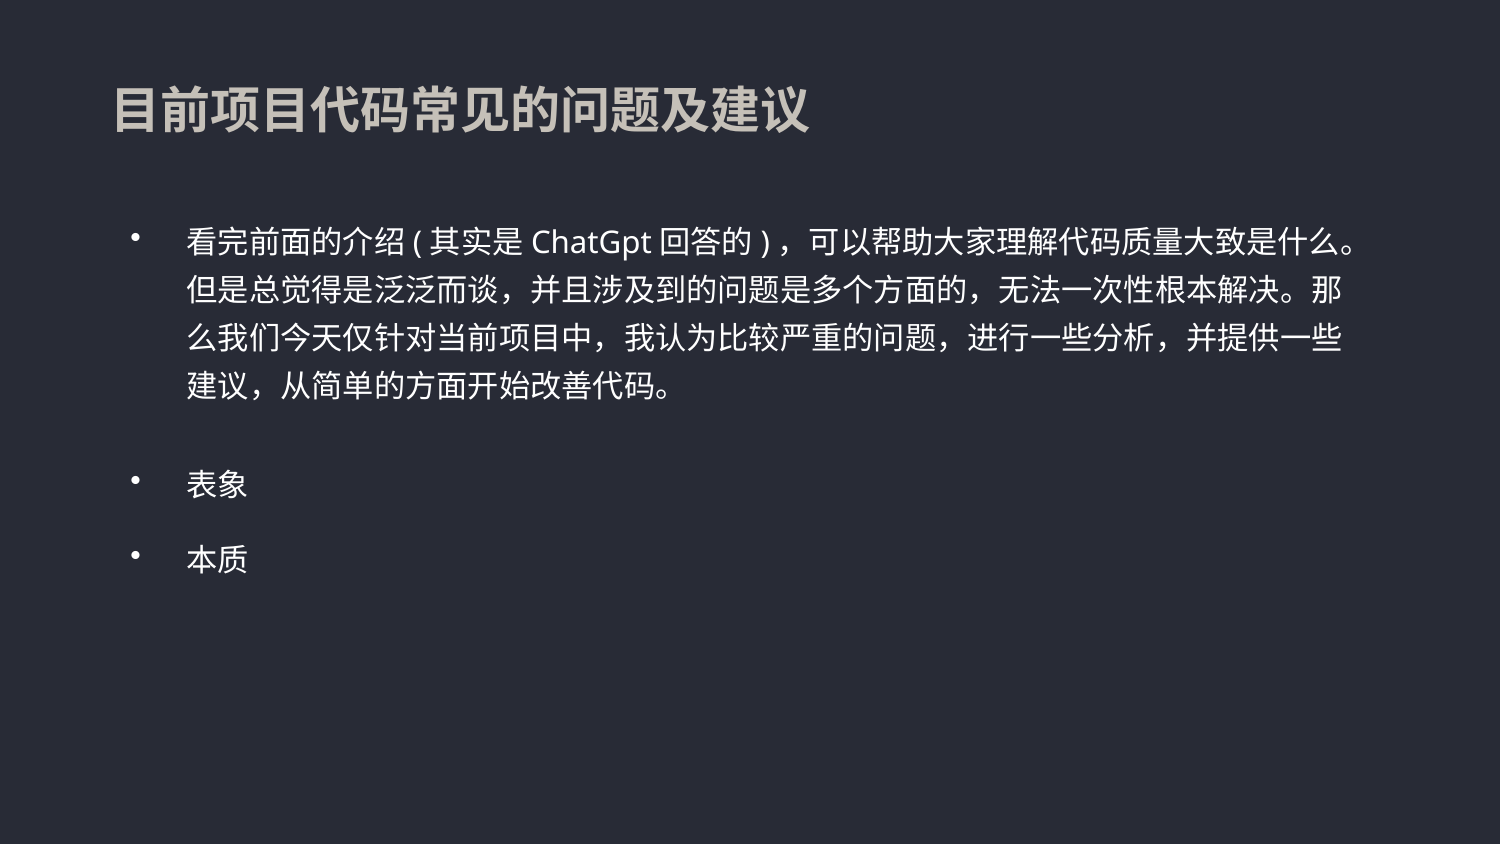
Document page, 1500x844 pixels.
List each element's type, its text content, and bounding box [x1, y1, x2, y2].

text_box 本质 [115, 522, 1384, 598]
text_box 目前项目代码常见的问题及建议 [96, 63, 1425, 154]
text_box 表象 [115, 447, 1384, 522]
text_box 看完前面的介绍(其实是ChatGpt回答的)，可以帮助大家理解代码质量大致是什么。但是总觉得是泛泛而谈，并且涉及到的问题是多个方面的，无法一次性根本解决。那么我们今天仅针对当前项目中，我认为比较严重的问题，进行一些分析，并提供一些建议，从简单的方面开始改善代码。 [115, 203, 1384, 447]
